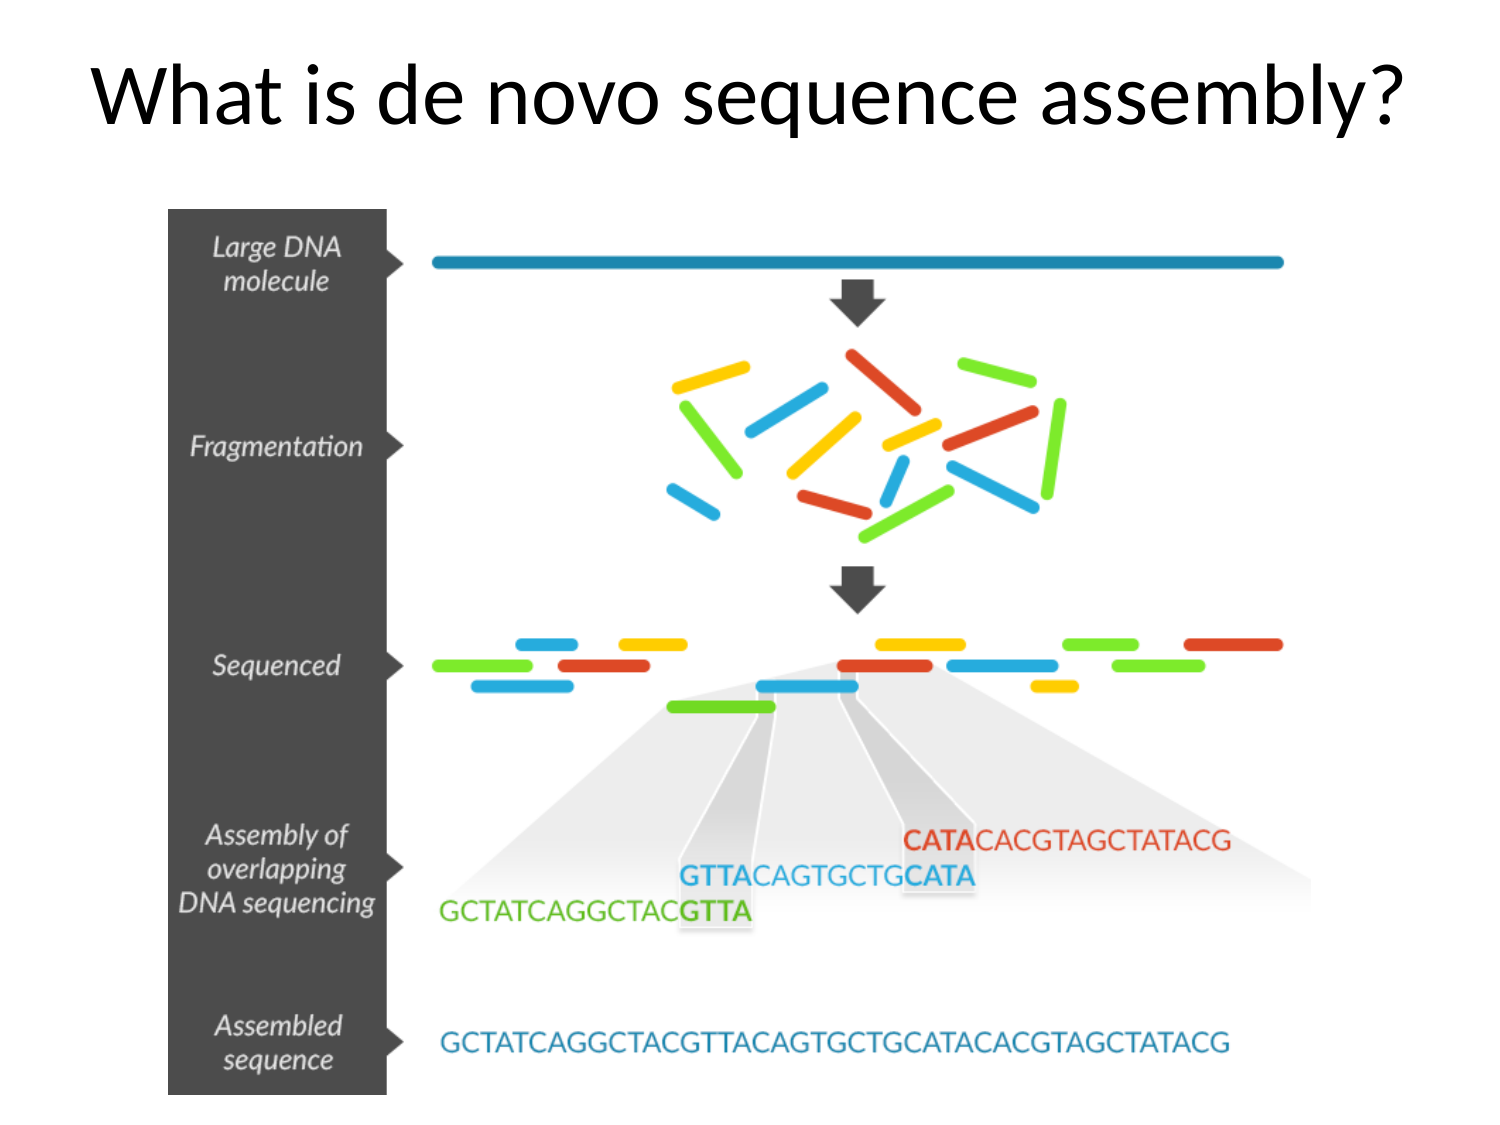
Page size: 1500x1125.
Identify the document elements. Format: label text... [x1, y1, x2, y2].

picture [168, 209, 1312, 1095]
title What is de novo sequence assembly? [75, 9, 1425, 197]
